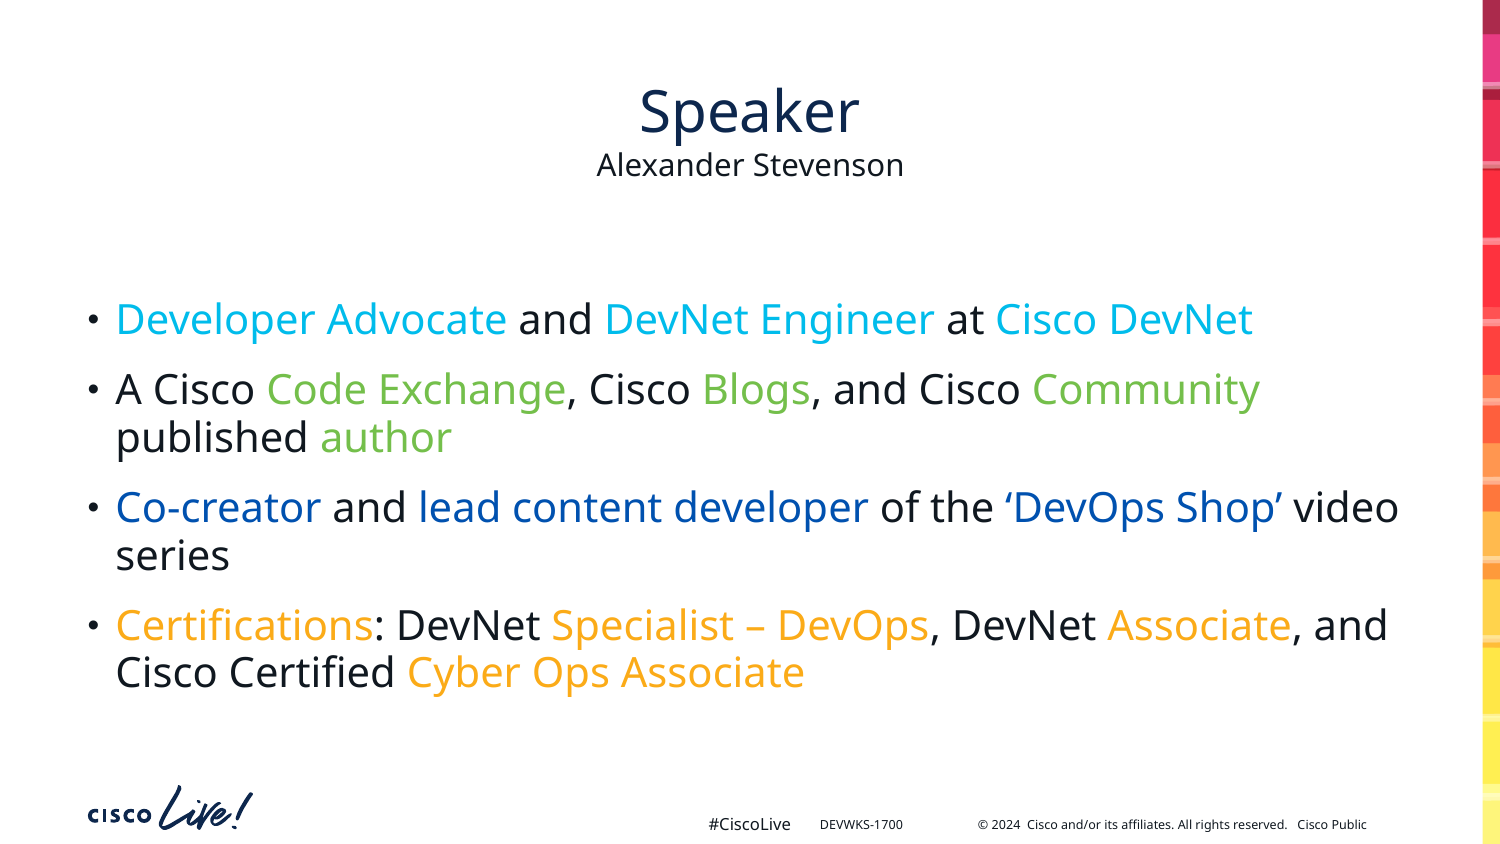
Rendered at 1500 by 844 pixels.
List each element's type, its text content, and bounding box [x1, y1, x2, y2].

list Developer Advocate and DevNet Engineer at Cisco DevNet A Cisco Code Exchange, Cisco Blogs, and Cisco Community published author Co-creator and lead content developer of the ‘DevOps Shop’ video series Certifications: DevNet Specialist – DevOps, DevNet Associate, and Cisco Certified Cyber Ops Associate [72, 216, 1428, 753]
picture [1482, 0, 1500, 844]
title Speaker [72, 31, 1428, 140]
text_box Alexander Stevenson [72, 140, 1429, 204]
footer DEVWKS-1700 [809, 811, 960, 838]
